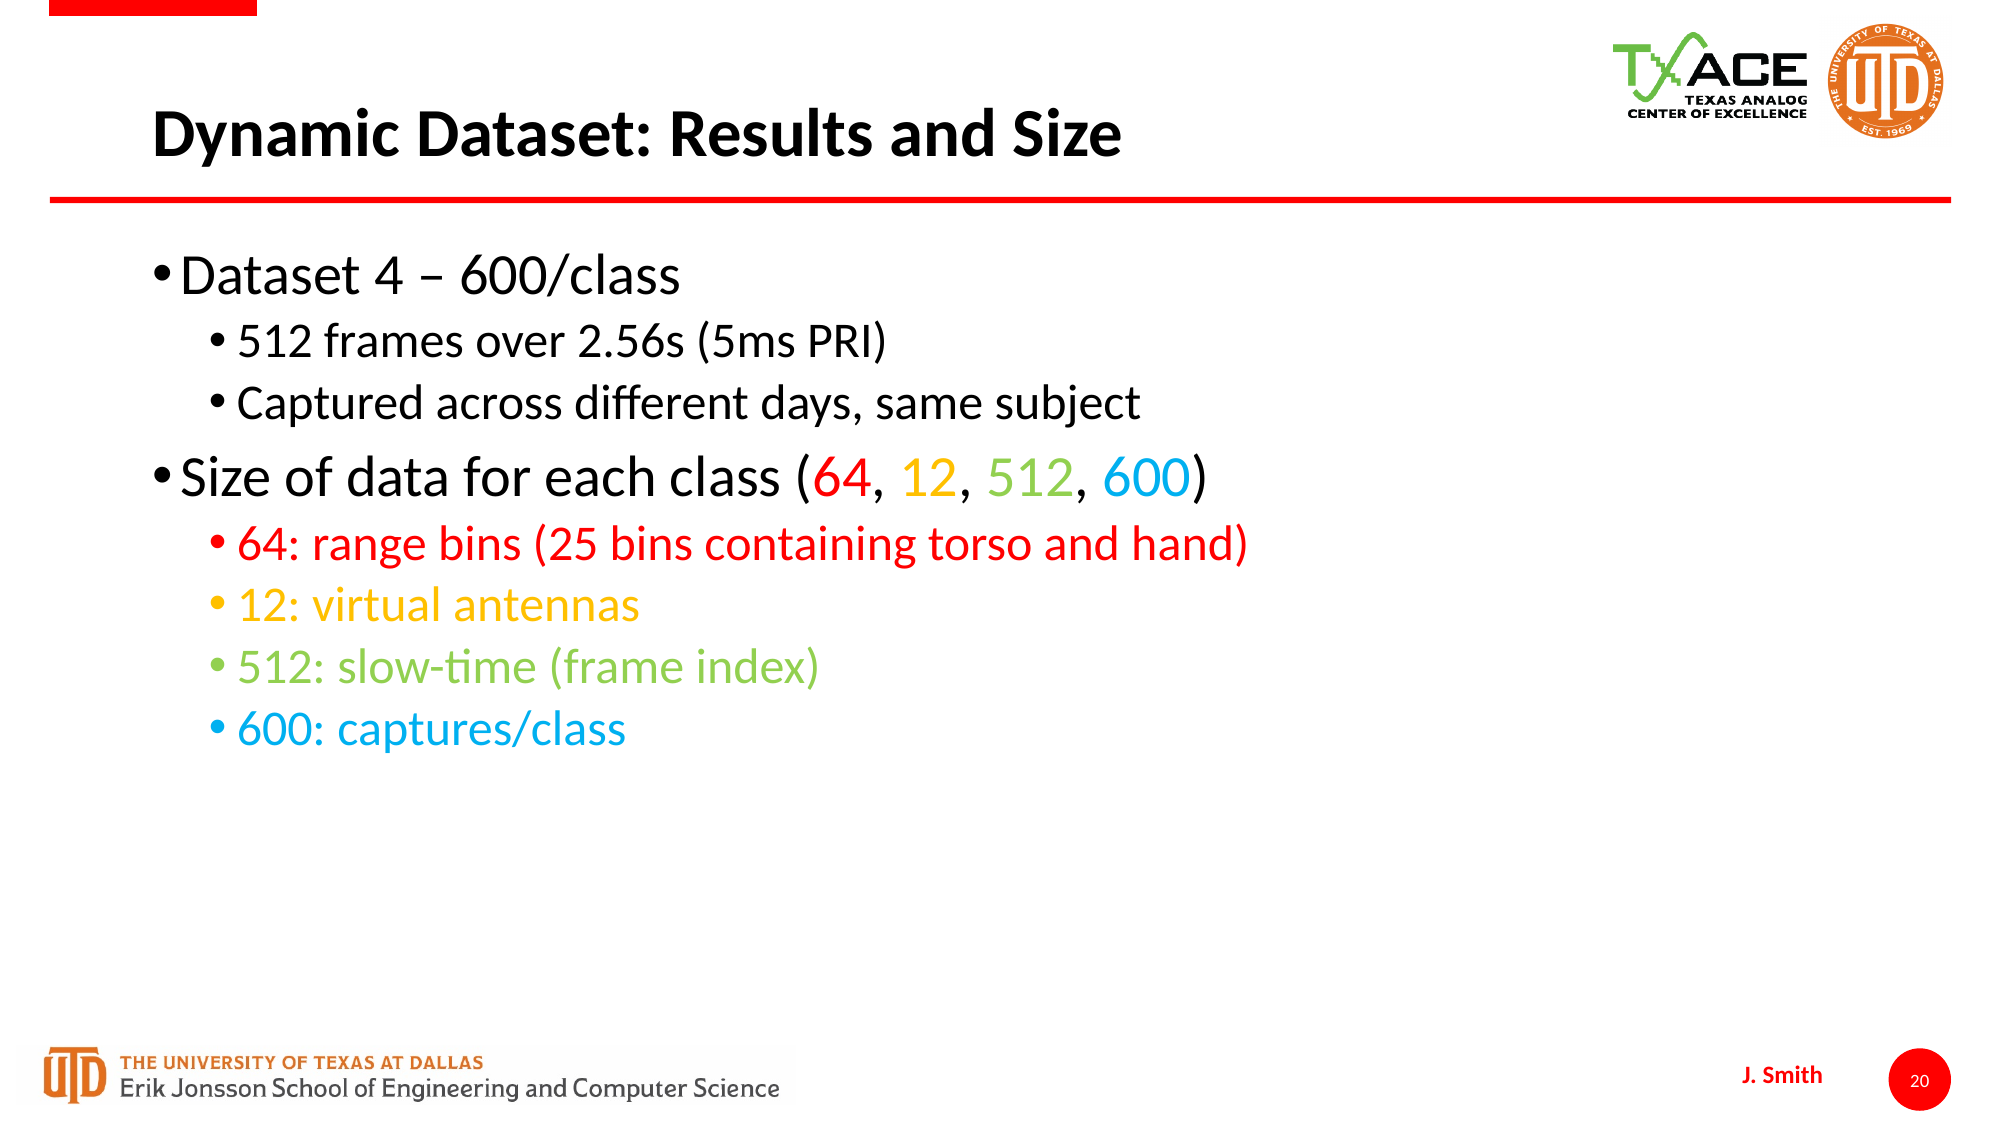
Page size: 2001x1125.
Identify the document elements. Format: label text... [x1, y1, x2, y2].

picture [16, 1045, 796, 1105]
title Dynamic Dataset: Results and Size [137, 59, 1863, 209]
picture [1819, 15, 1952, 147]
list Dataset 4 – 600/class 512 frames over 2.56s (5ms PRI) Captured across different days, same subject Size of data for each class (64, 12, 512, 600) 64: range bins (25 bins containing torso and hand) 12: virtual antennas 512: slow-time (frame index) 600: captures/class [137, 236, 1863, 1014]
picture [1613, 32, 1807, 59]
